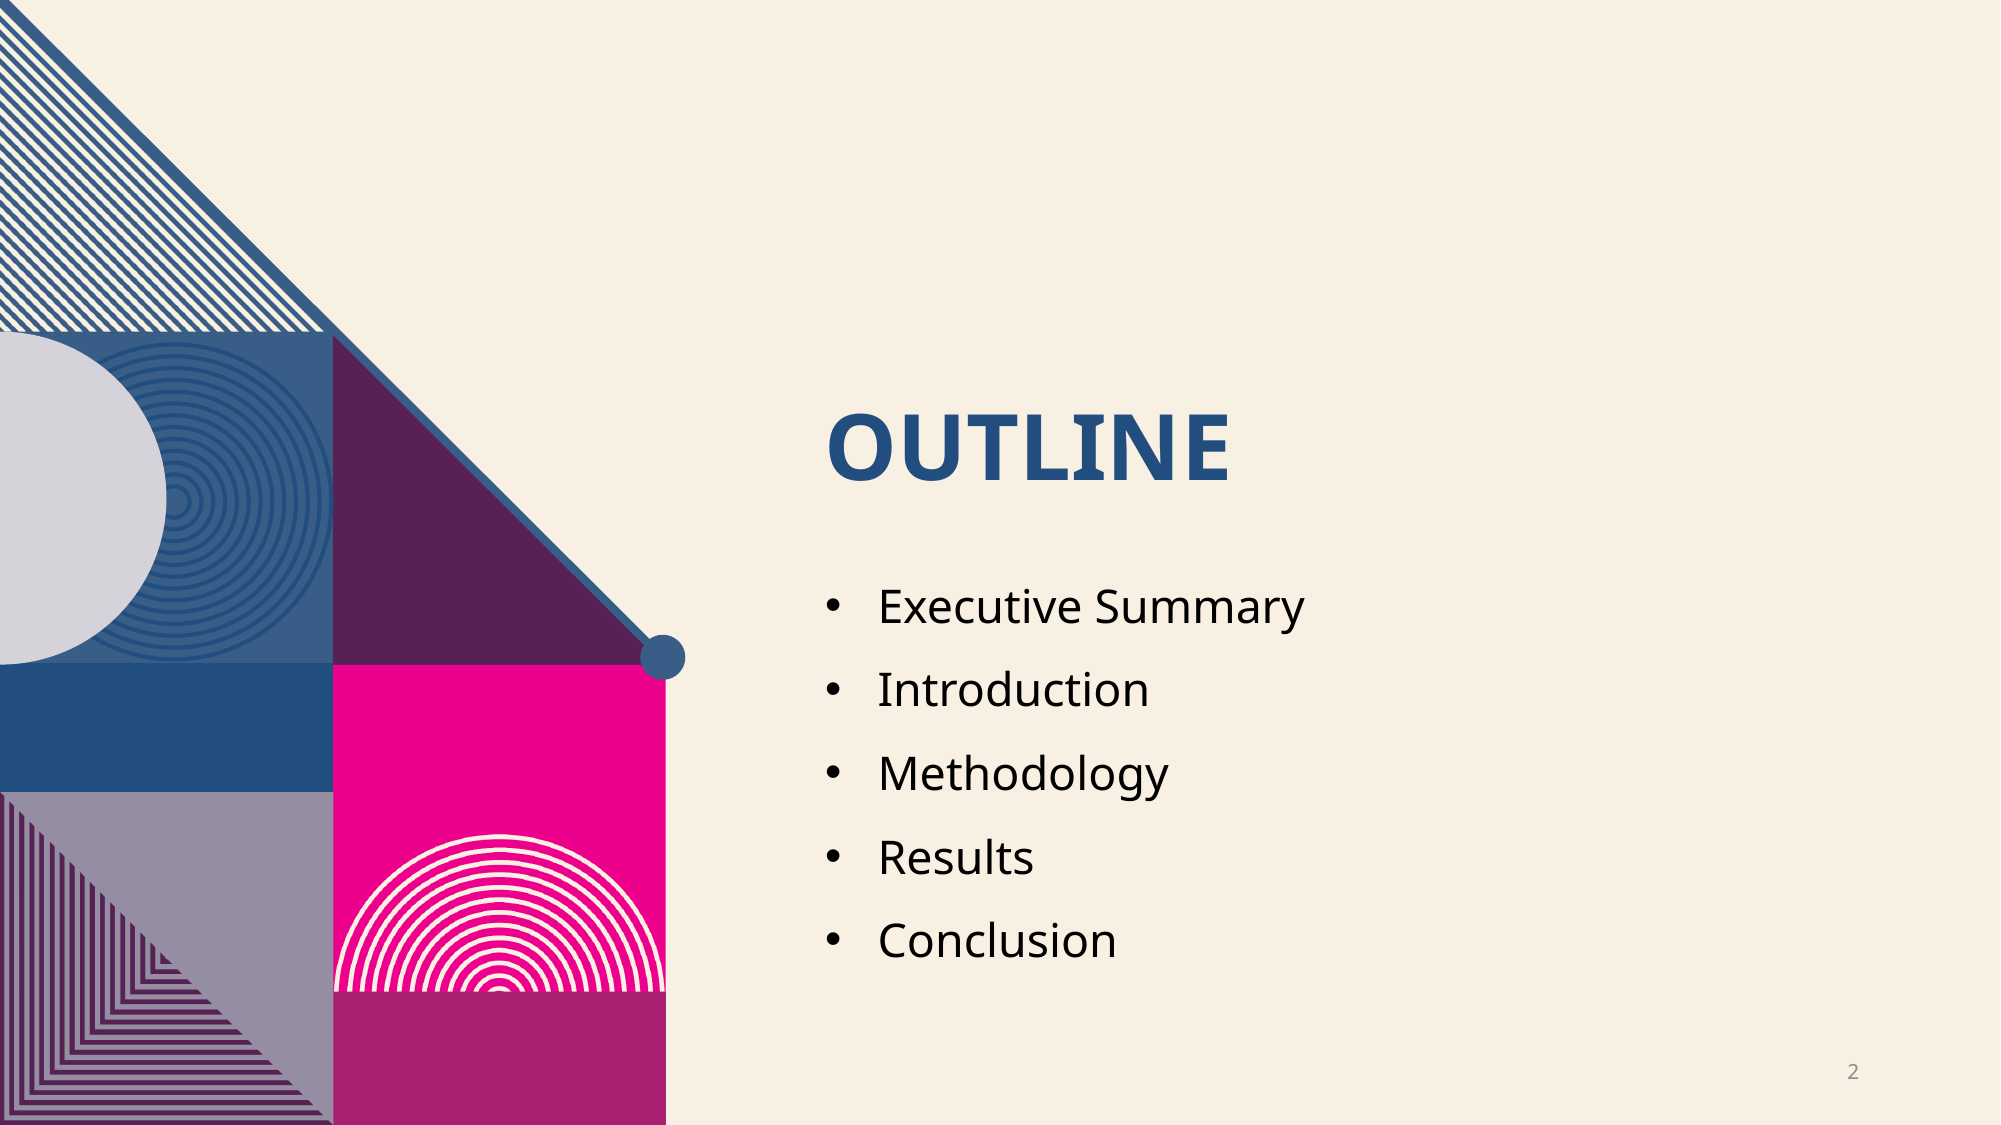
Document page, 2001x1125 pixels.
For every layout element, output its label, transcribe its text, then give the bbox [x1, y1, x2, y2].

slide_number 2 [1799, 1042, 1875, 1103]
picture [10, 0, 332, 321]
picture [0, 792, 333, 1125]
picture [334, 834, 665, 991]
picture [0, 4, 330, 333]
title Outline [809, 70, 1850, 509]
list Executive Summary Introduction Methodology Results Conclusion [810, 541, 1850, 980]
